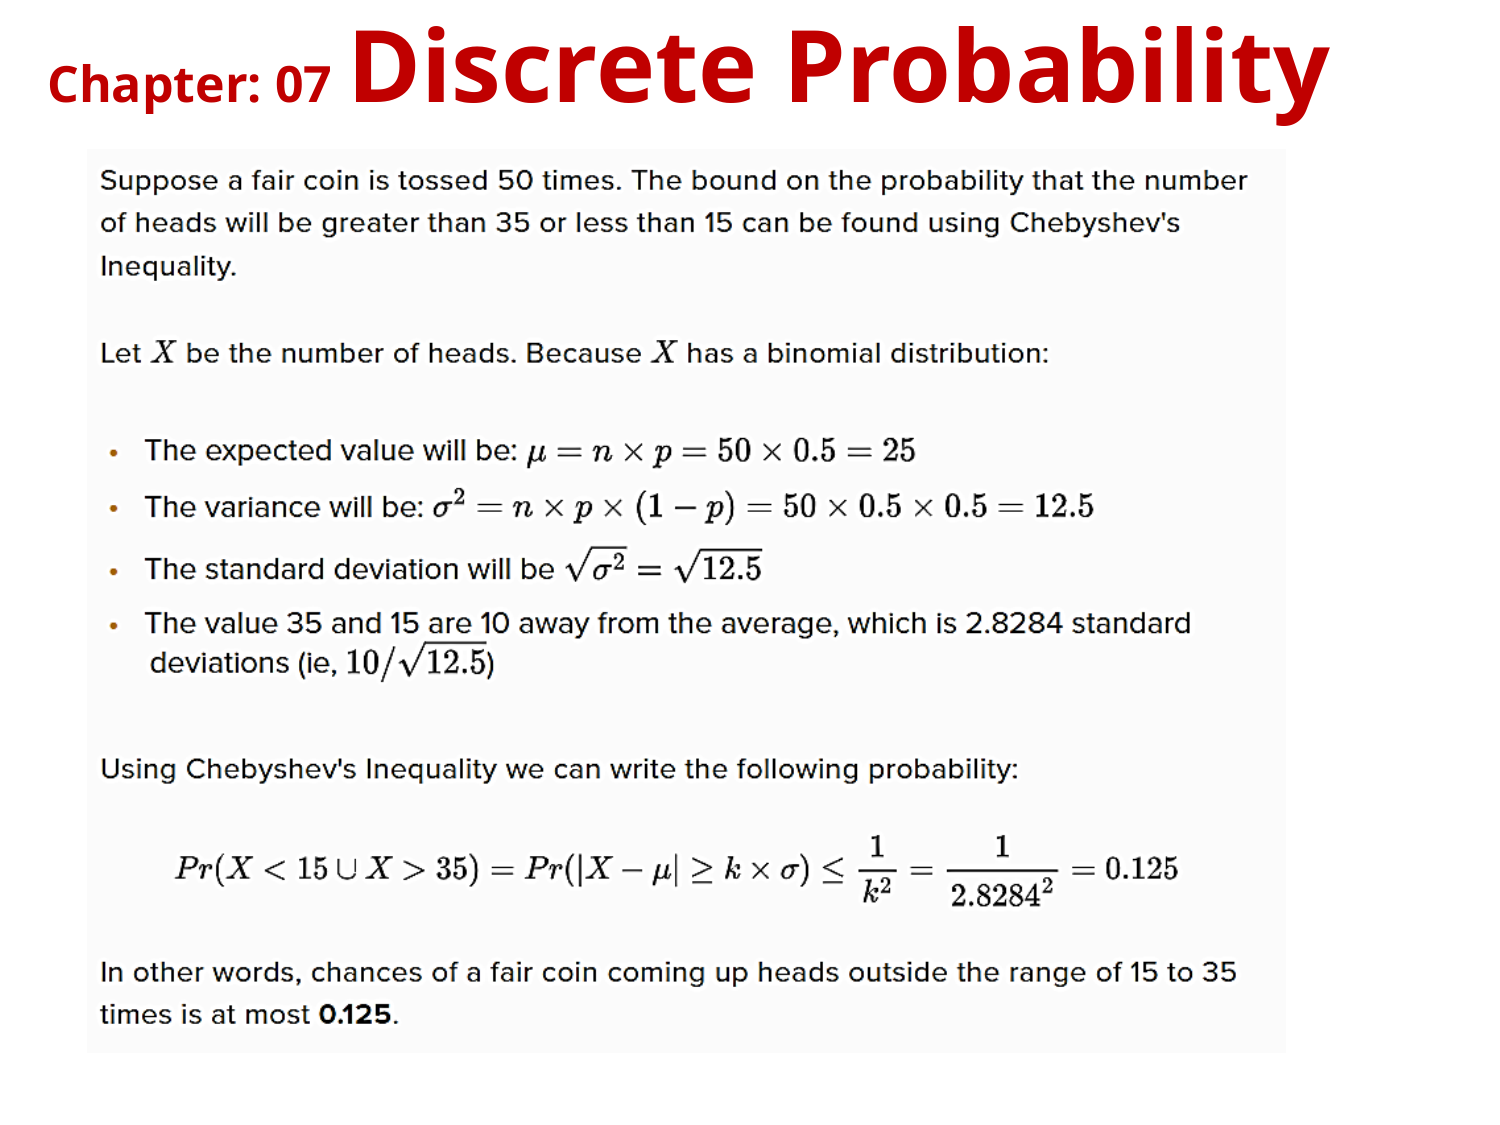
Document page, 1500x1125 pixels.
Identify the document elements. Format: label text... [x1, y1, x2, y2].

title Chapter: 07 Discrete Probability [45, 0, 1483, 157]
picture [87, 149, 1286, 1053]
